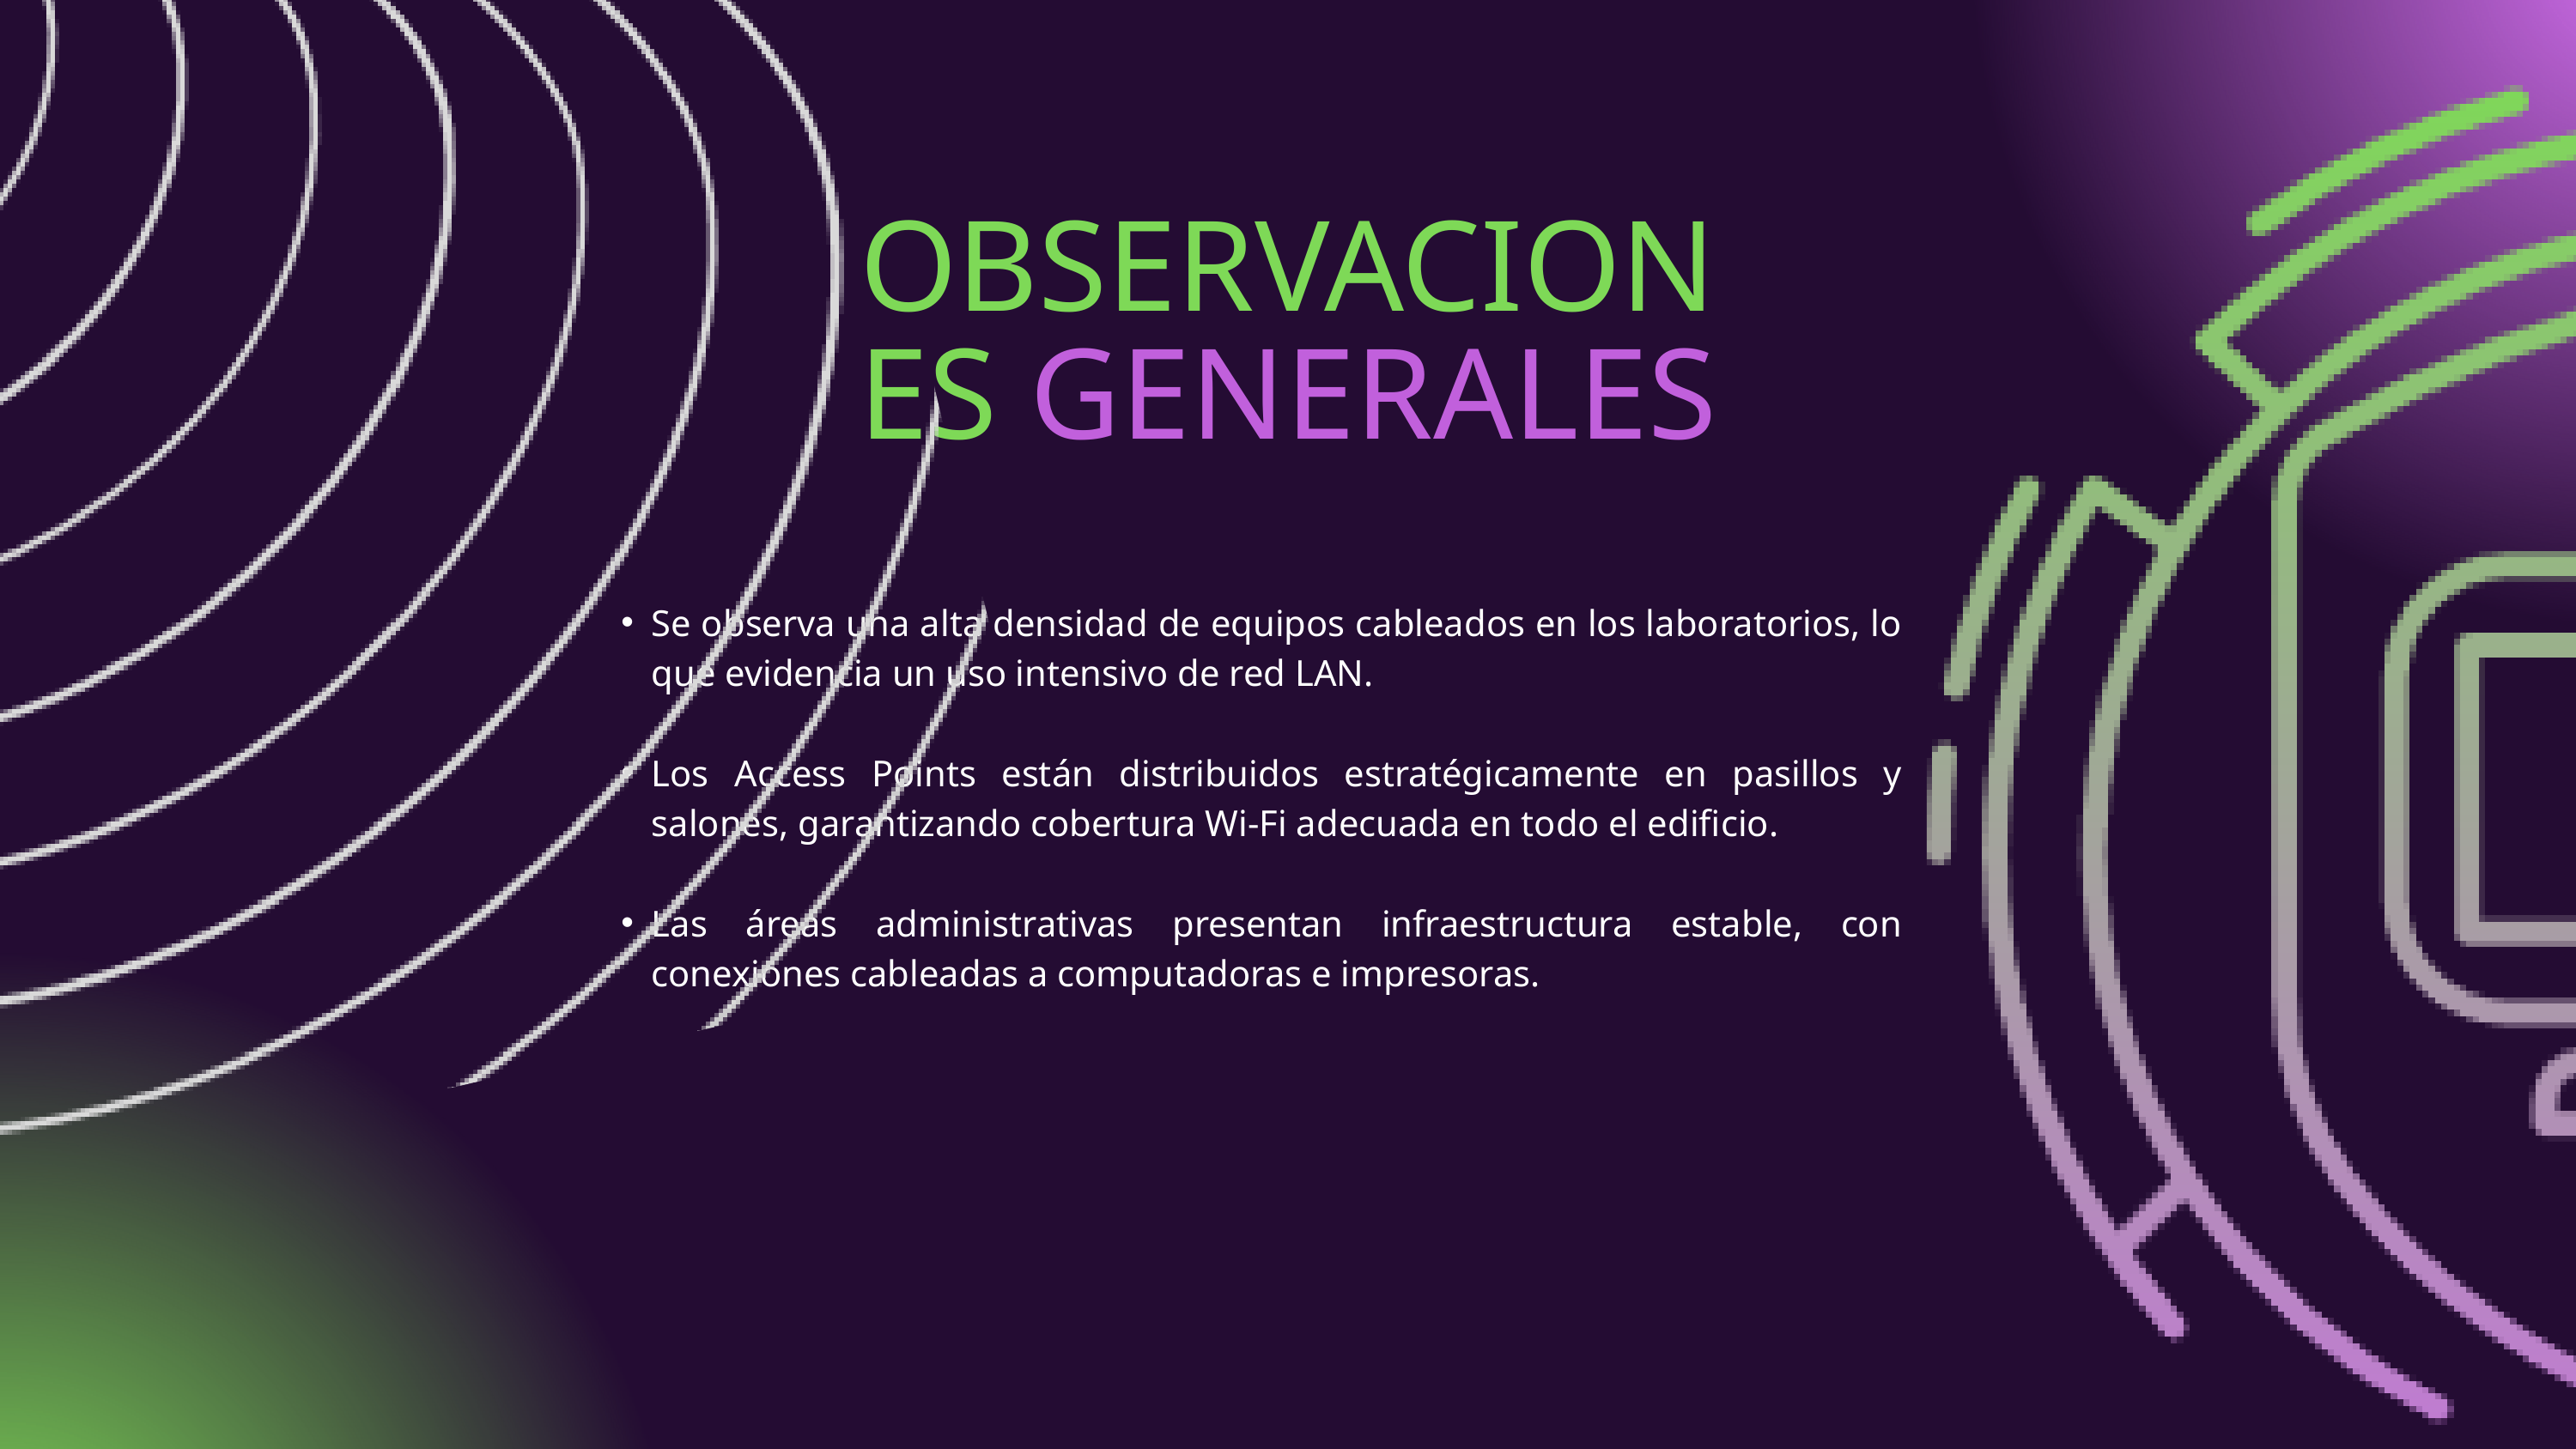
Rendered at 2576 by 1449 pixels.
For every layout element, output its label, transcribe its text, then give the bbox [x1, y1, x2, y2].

text_box OBSERVACIONES GENERALES [894, 208, 1751, 464]
text_box Se observa una alta densidad de equipos cableados en los laboratorios, lo que evidencia un uso intensivo de red LAN. Los Access Points están distribuidos estratégicamente en pasillos y salones, garantizando cobertura Wi-Fi adecuada en todo el edificio. Las áreas administrativas presentan infraestructura estable, con conexiones cableadas a computadoras e impresoras. [746, 593, 1903, 1045]
text_box [0, 0, 1064, 1192]
text_box [1926, 67, 2576, 1449]
text_box [0, 1021, 746, 1449]
text_box [1902, 0, 2576, 698]
